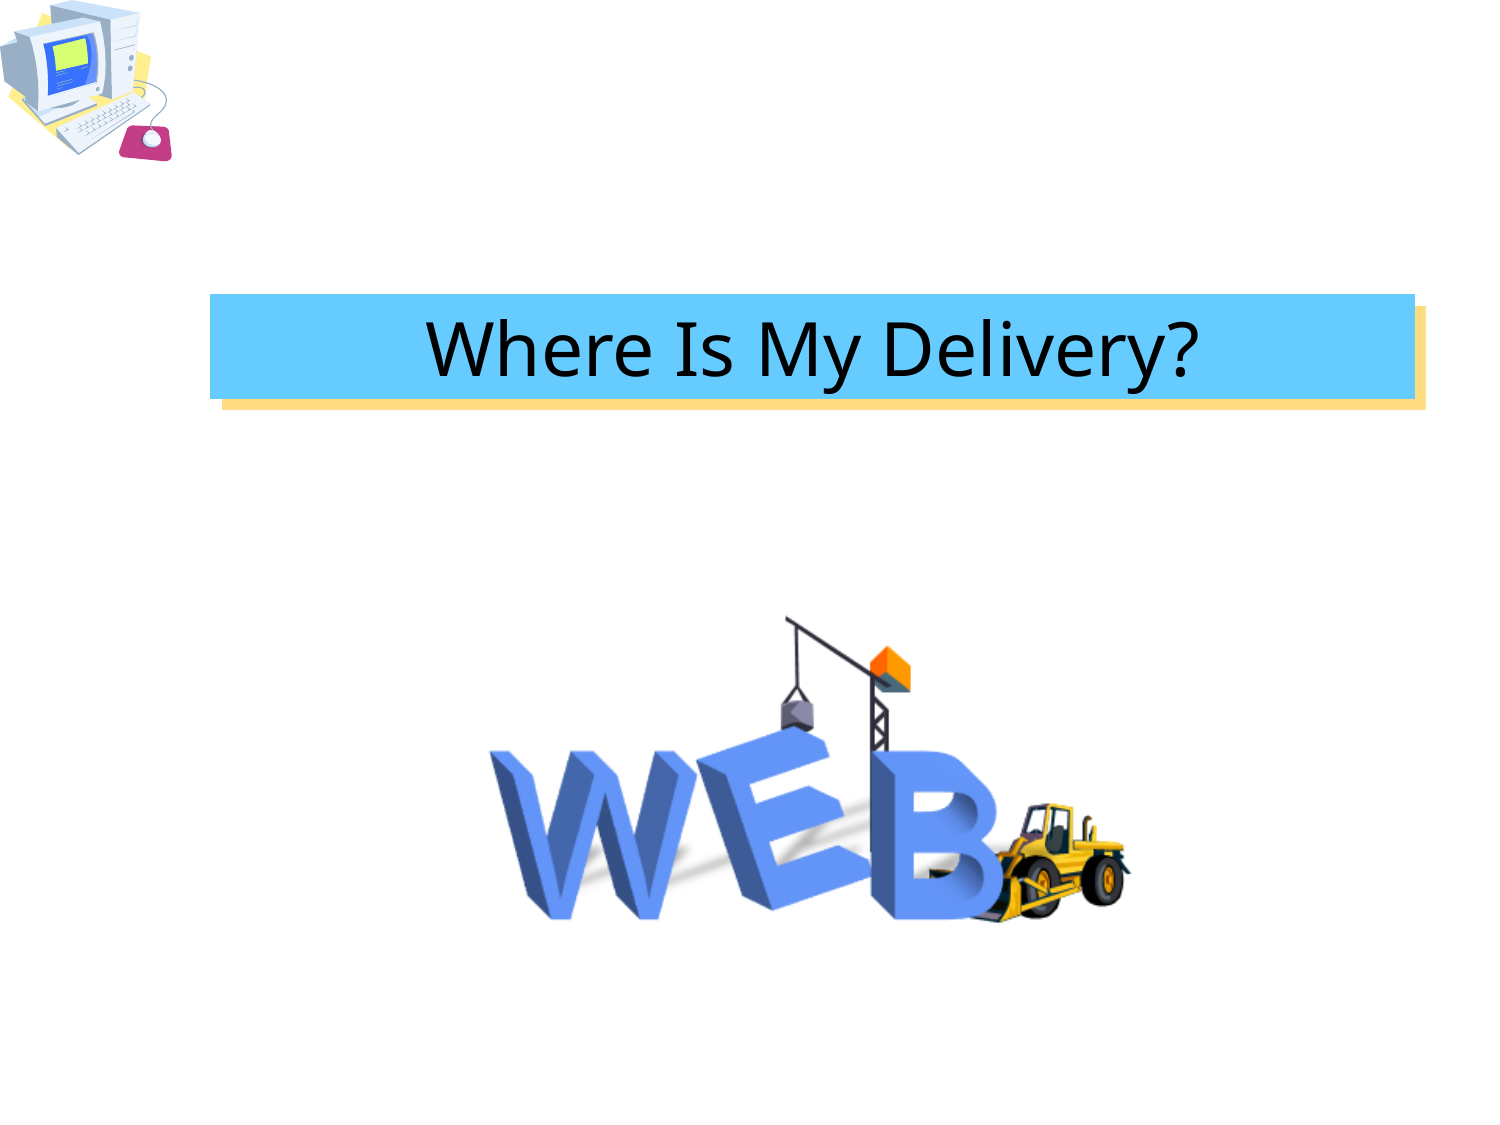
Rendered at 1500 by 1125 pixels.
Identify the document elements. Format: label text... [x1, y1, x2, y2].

text_box Where Is My Delivery? [210, 294, 1415, 399]
picture [463, 591, 1162, 965]
